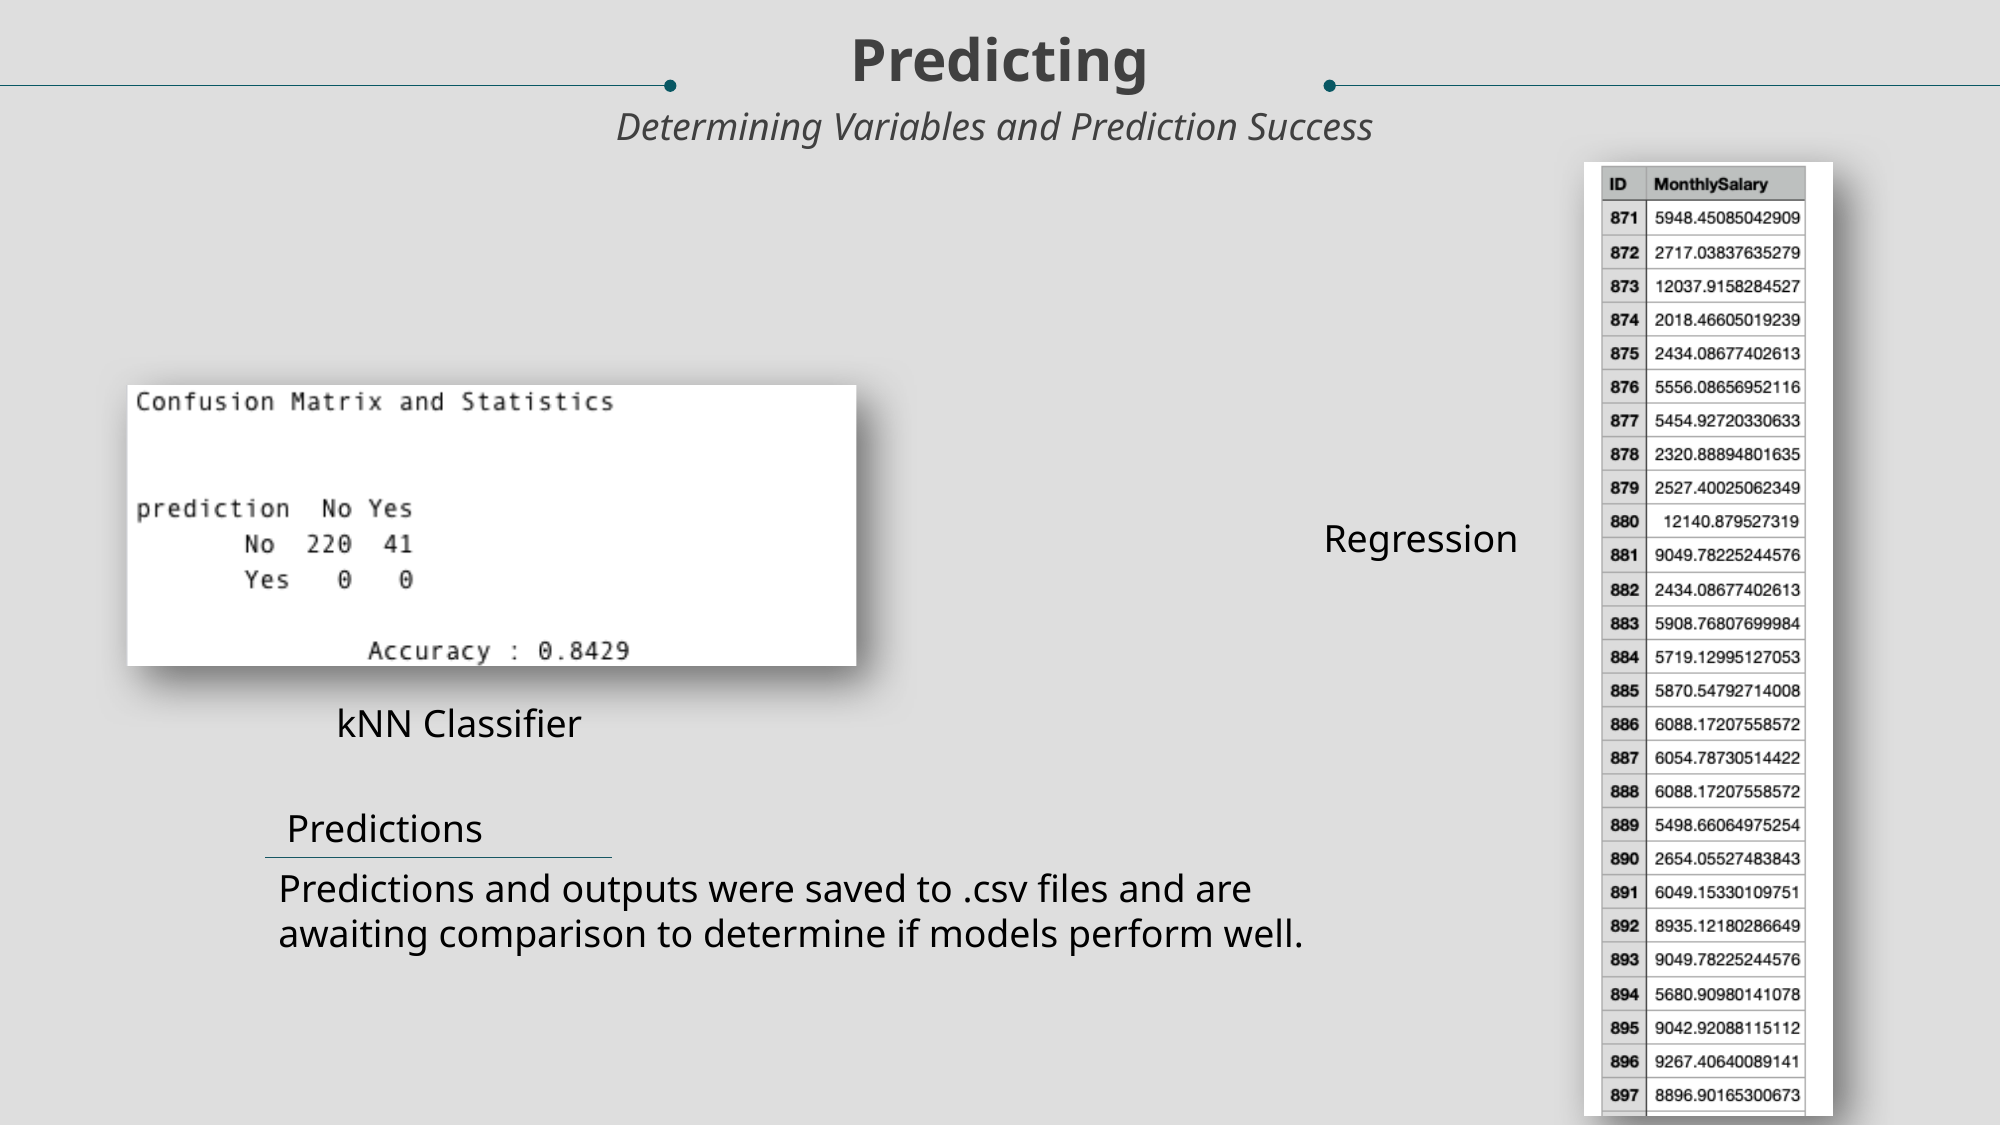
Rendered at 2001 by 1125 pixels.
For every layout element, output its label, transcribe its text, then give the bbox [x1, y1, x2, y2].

text_box Regression [1308, 507, 1534, 568]
text_box Determining Variables and Prediction Success [37, 108, 1963, 149]
text_box Predictions [271, 797, 499, 857]
text_box Predictions and outputs were saved to .csv files and are awaiting comparison to determine if models perform well. [263, 857, 1321, 963]
picture [1584, 162, 1833, 1116]
text_box Predicting [37, 31, 1963, 95]
picture [126, 385, 857, 666]
text_box kNN Classifier [321, 692, 598, 753]
